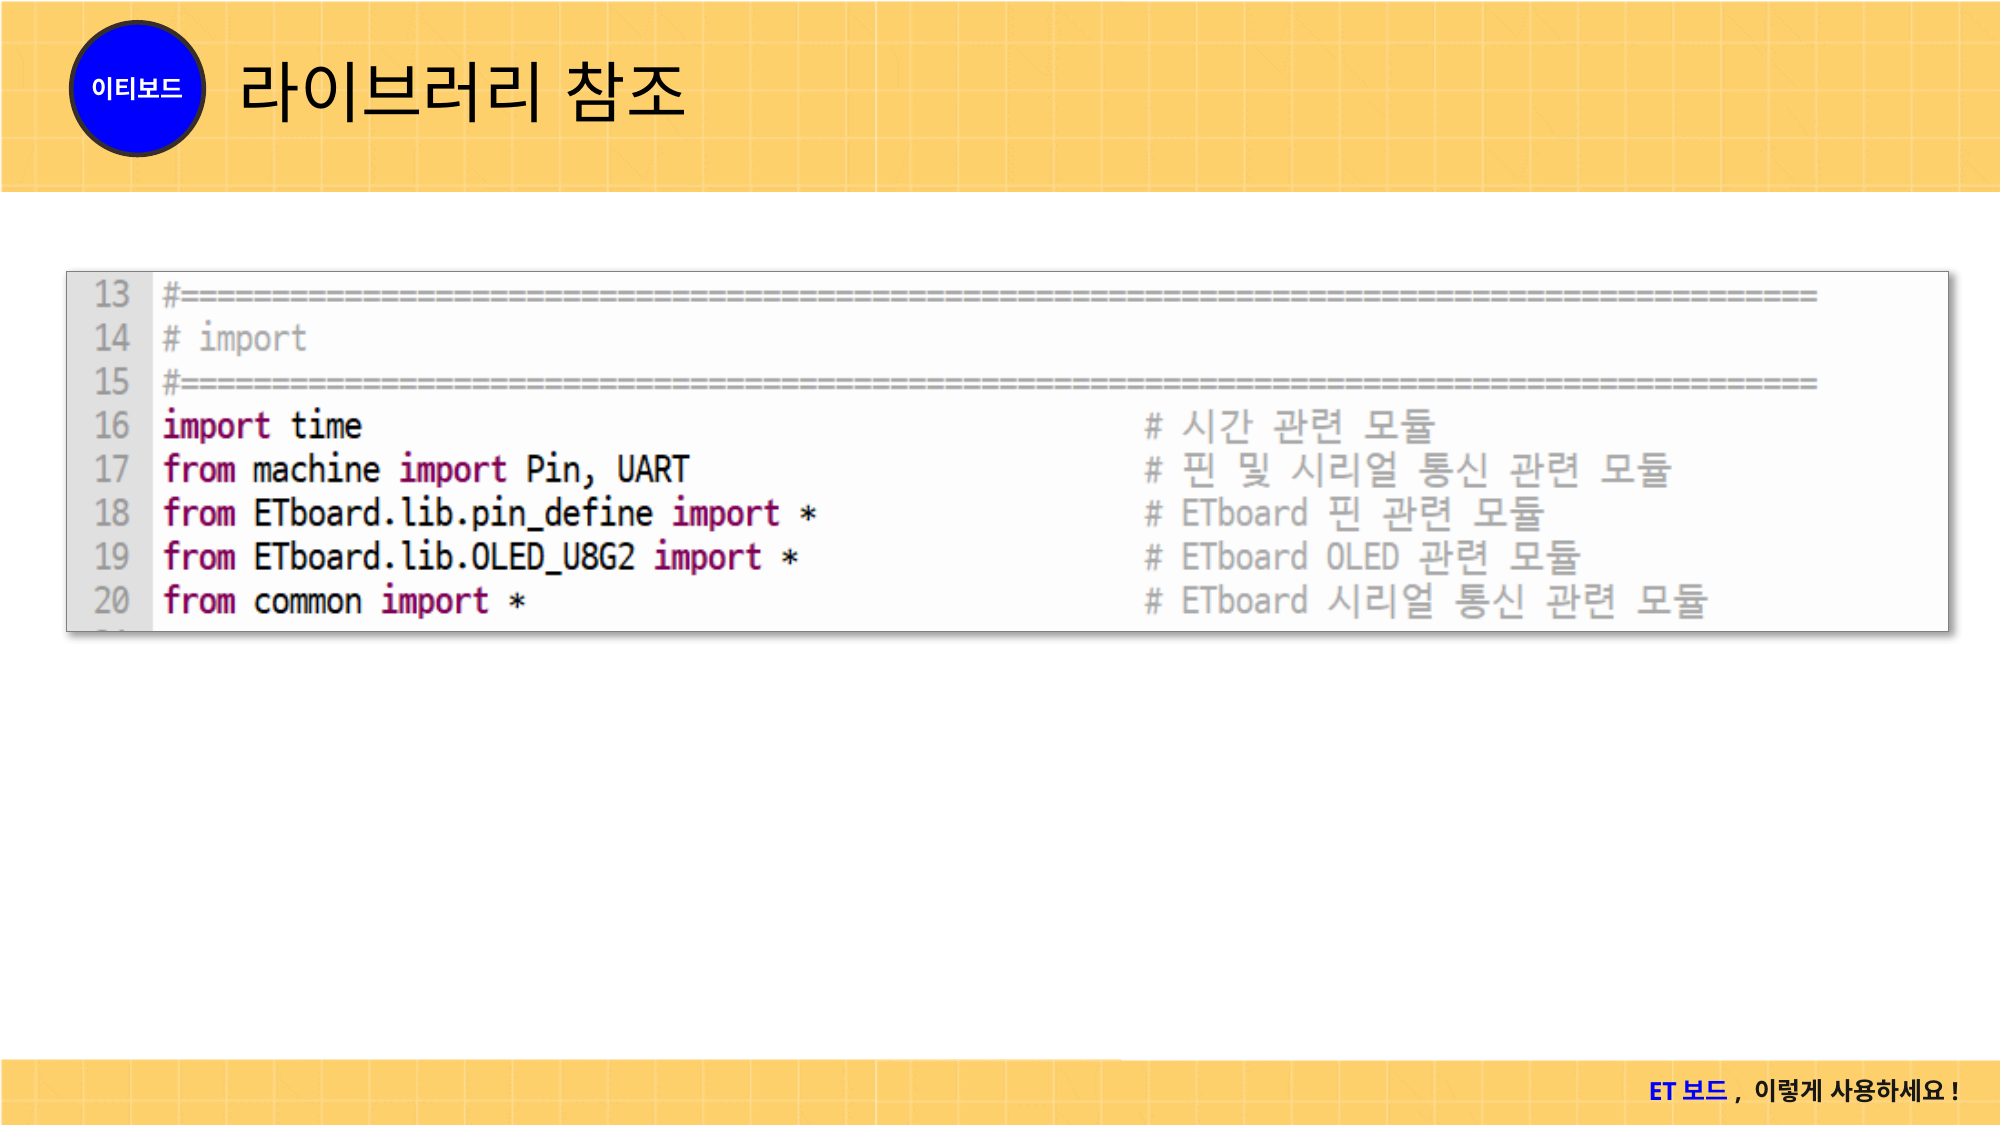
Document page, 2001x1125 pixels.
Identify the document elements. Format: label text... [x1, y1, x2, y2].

picture [2, 1060, 875, 1125]
picture [2, 1, 875, 192]
picture [877, 1061, 1999, 1125]
picture [877, 1, 2000, 192]
title 라이브러리 참조 [223, 37, 1949, 155]
picture [66, 271, 1949, 632]
